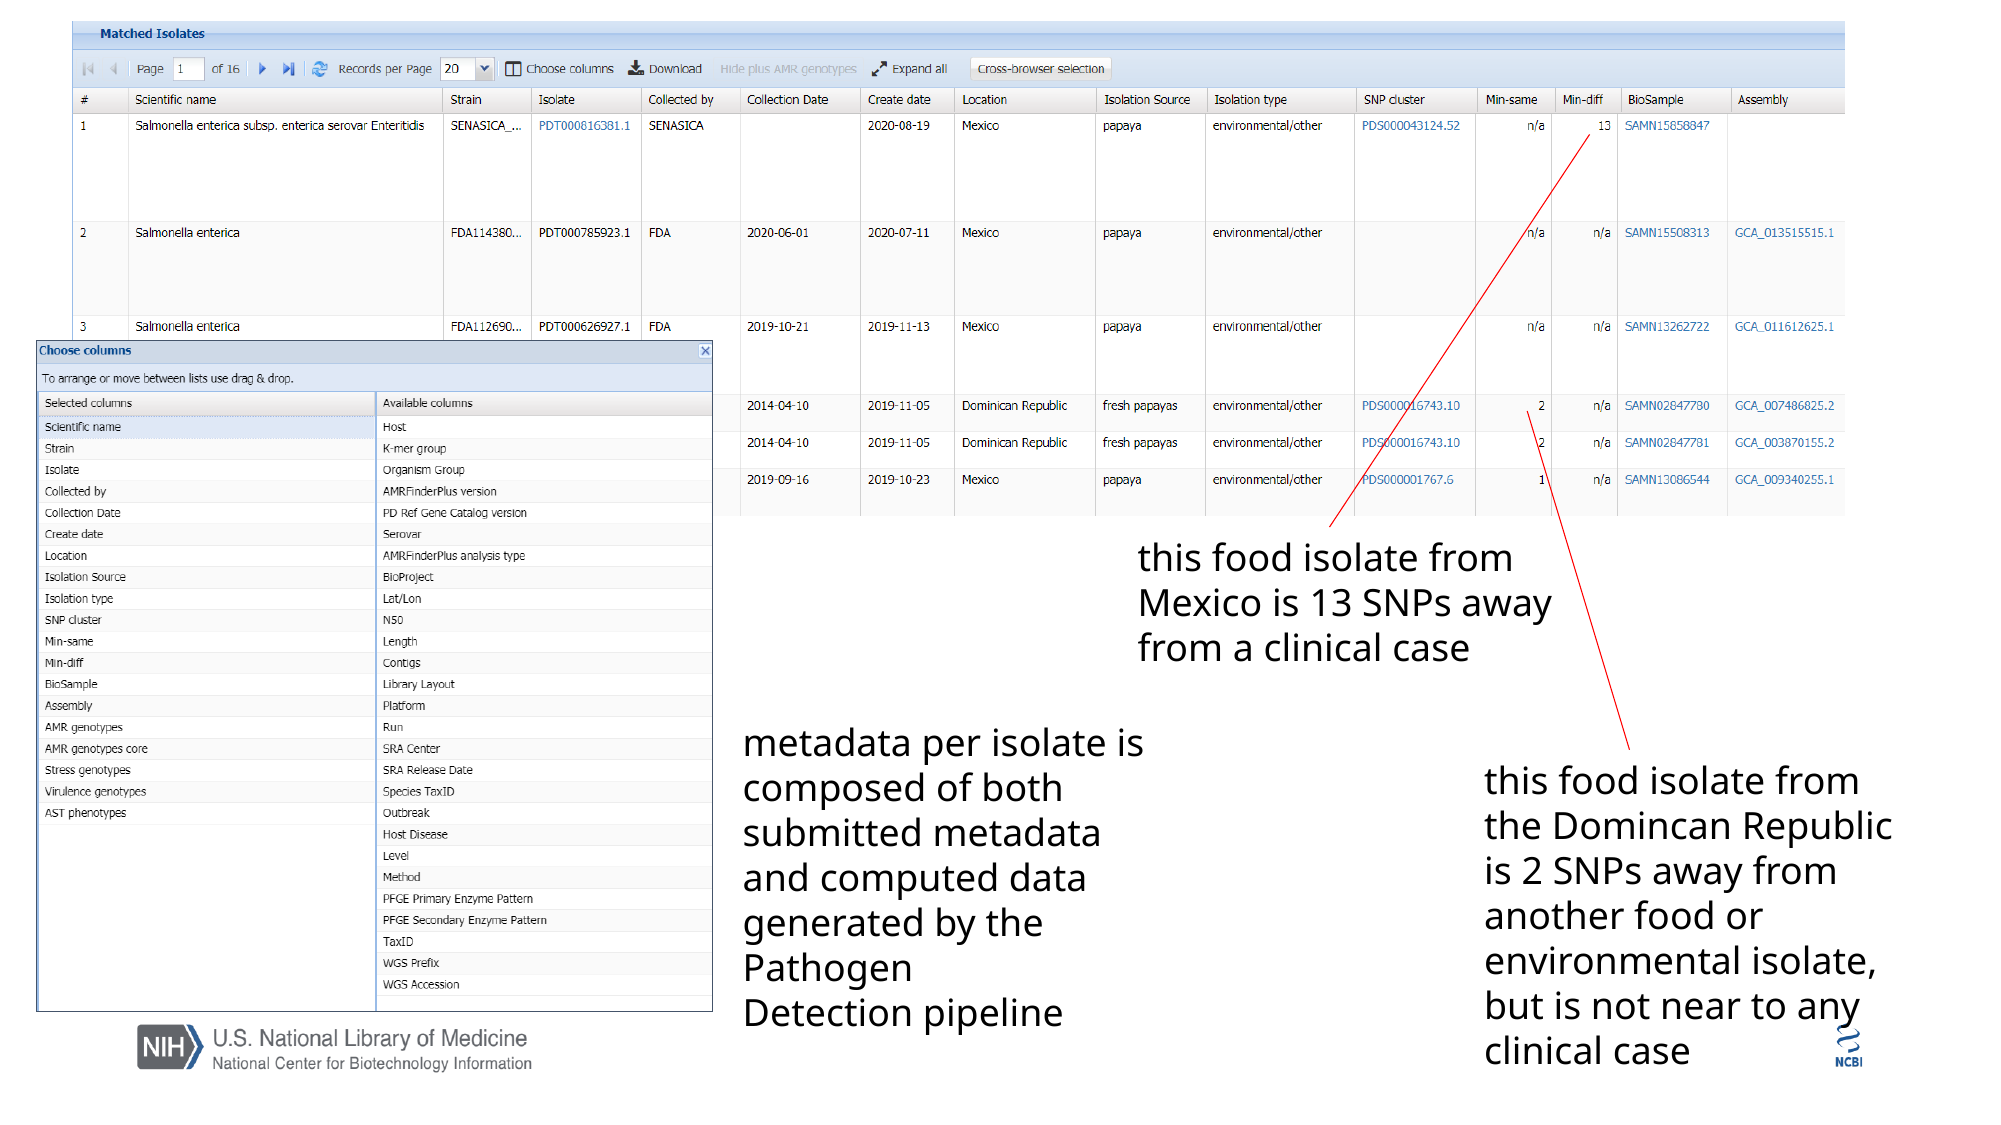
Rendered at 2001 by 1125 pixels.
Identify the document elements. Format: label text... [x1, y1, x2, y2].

text_box this food isolate from Mexico is 13 SNPs away from a clinical case [1122, 527, 1527, 677]
picture [36, 21, 1845, 1012]
text_box metadata per isolate is composed of both submitted metadata and computed data generated by the Pathogen Detection pipeline [727, 711, 1202, 1042]
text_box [1527, 410, 1630, 750]
text_box this food isolate from the Domincan Republic is 2 SNPs away from another food or environmental isolate, but is not near to any clinical case [1469, 749, 1943, 1080]
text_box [1329, 134, 1590, 528]
